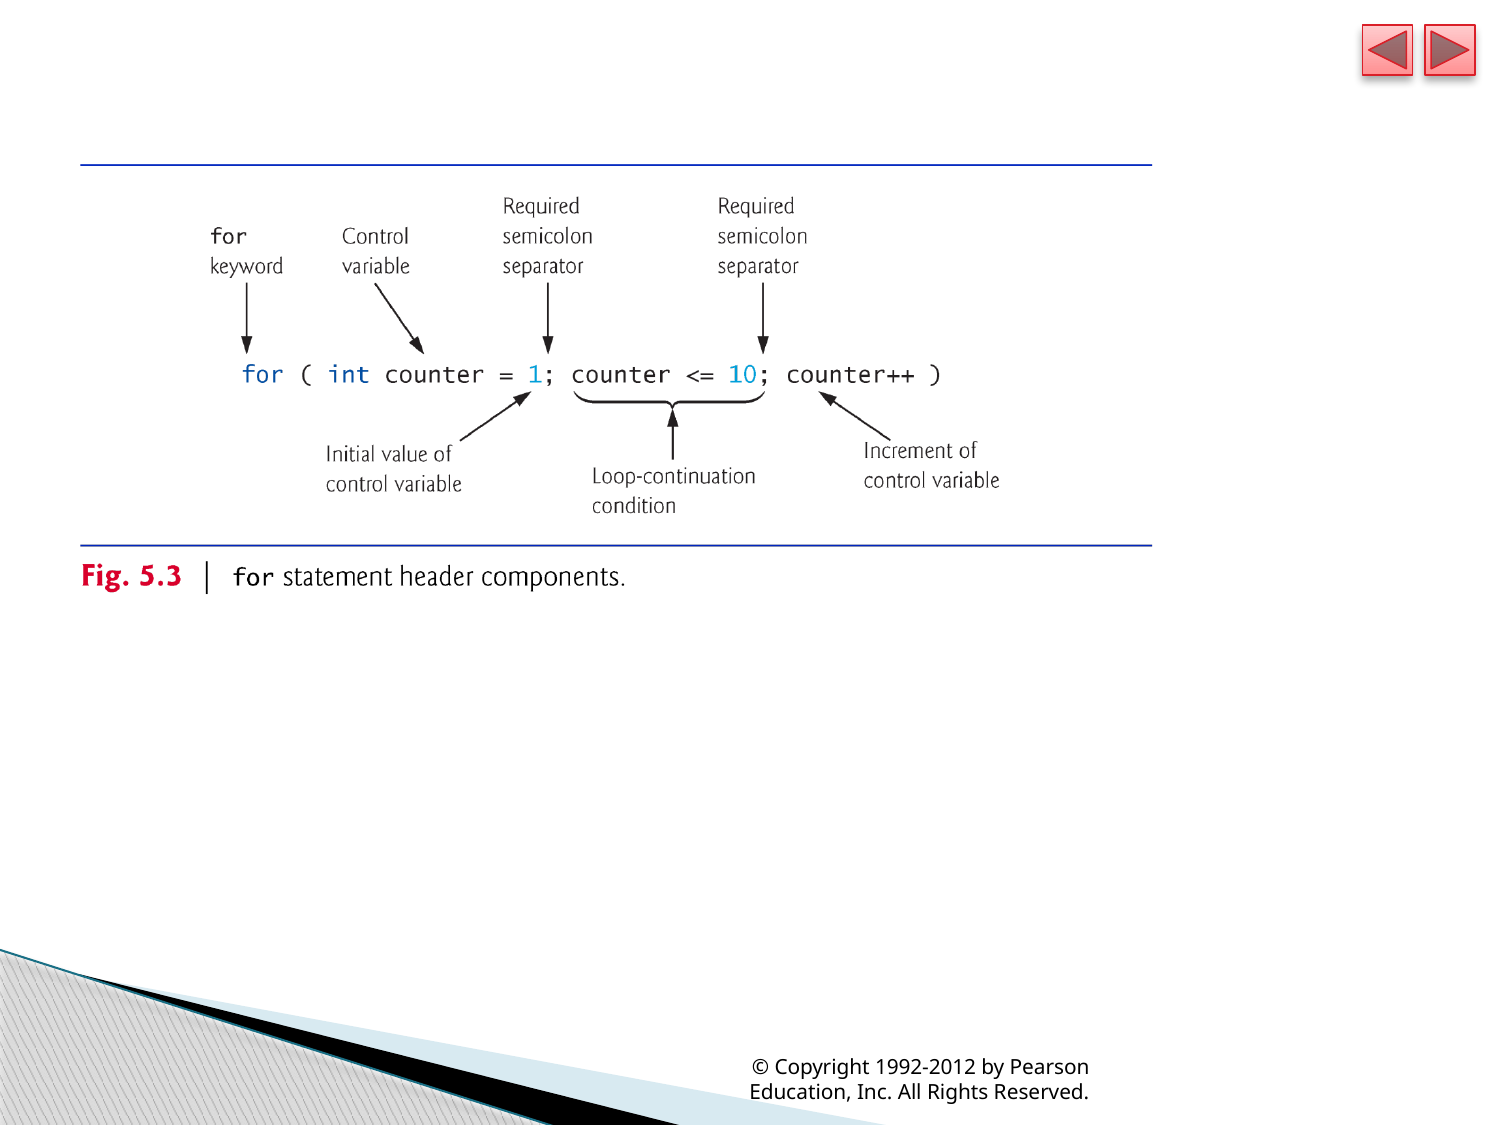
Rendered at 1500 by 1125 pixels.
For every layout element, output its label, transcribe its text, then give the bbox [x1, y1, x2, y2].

picture [0, 106, 1500, 1018]
footer © Copyright 1992-2012 by Pearson Education, Inc. All Rights Reserved. [650, 1051, 1105, 1112]
